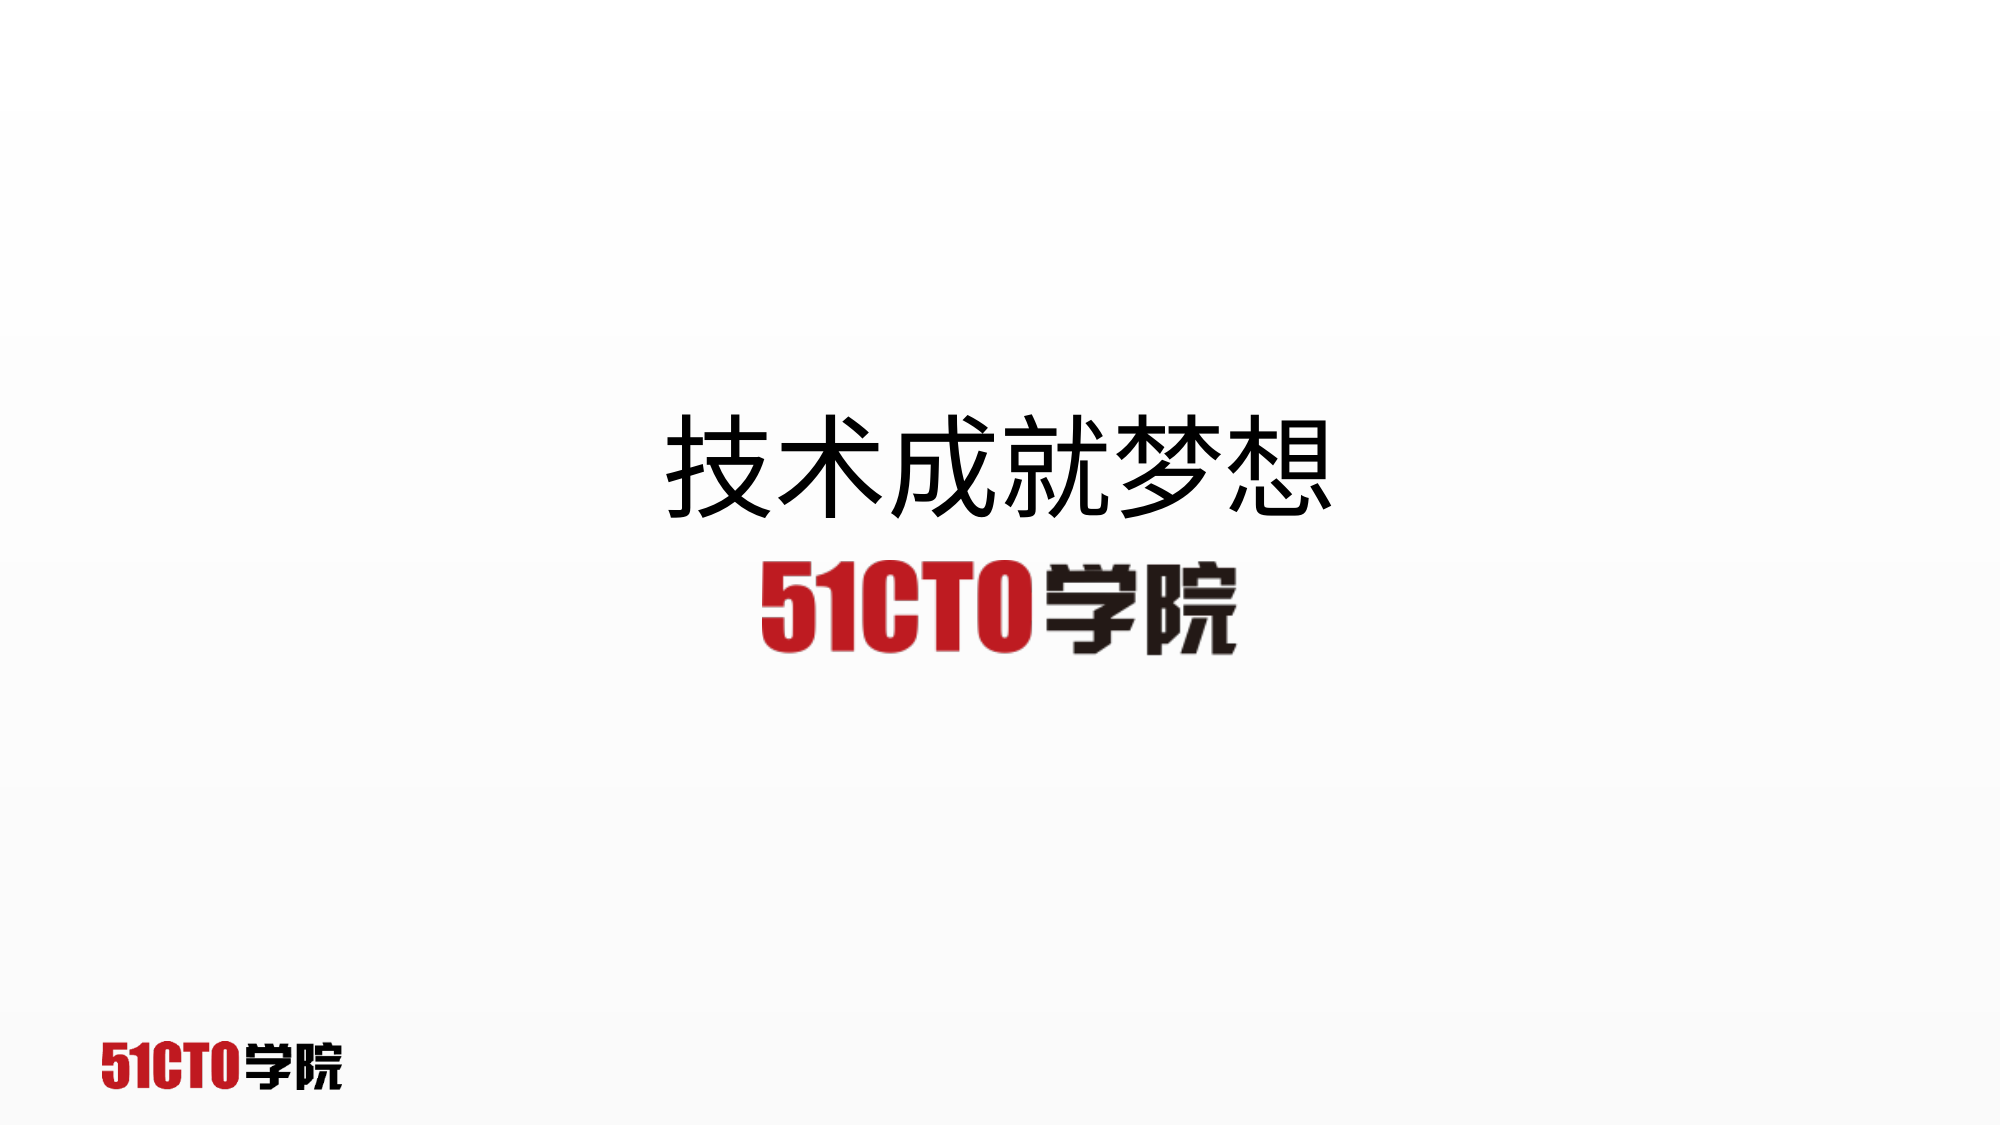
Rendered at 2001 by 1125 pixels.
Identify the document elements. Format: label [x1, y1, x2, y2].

picture [102, 1041, 342, 1090]
picture [762, 560, 1238, 657]
